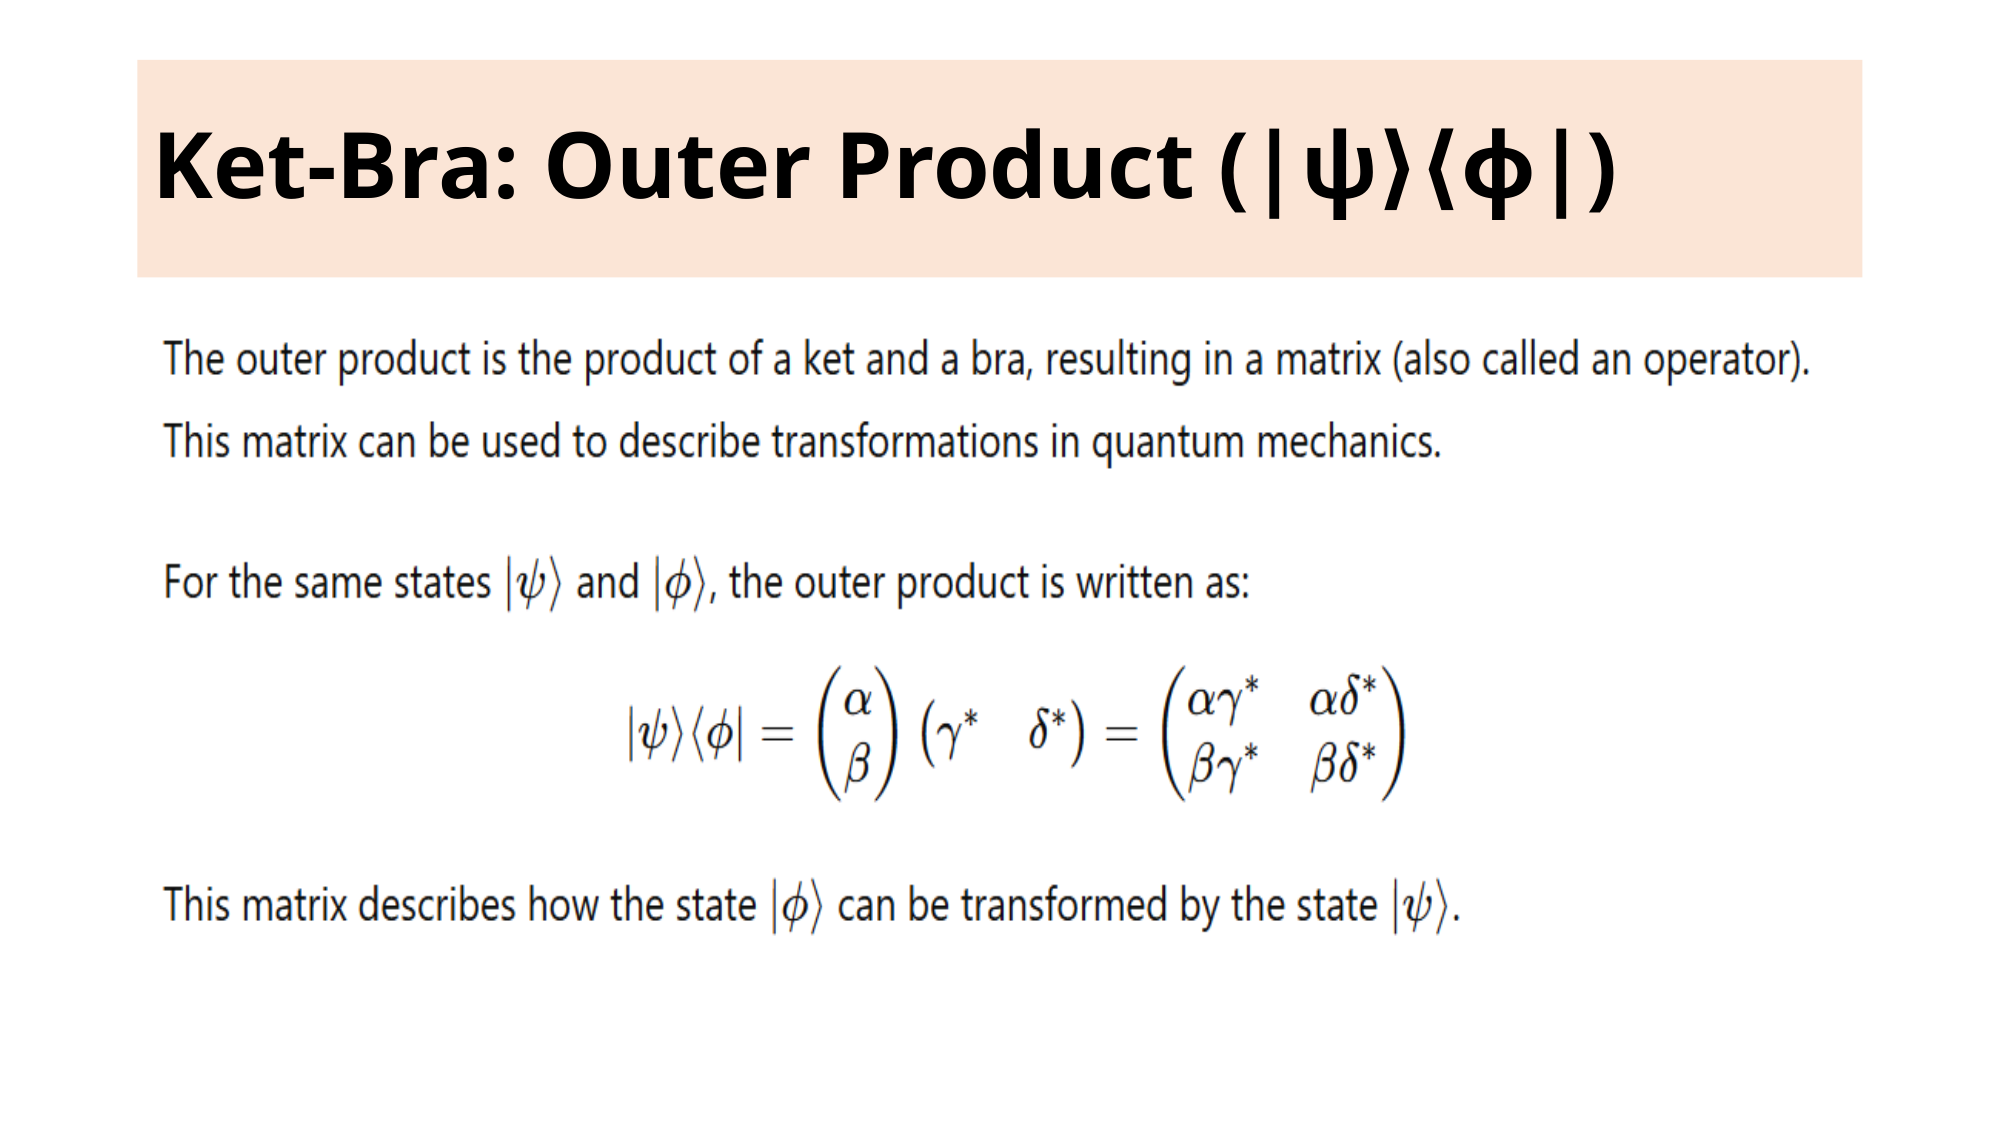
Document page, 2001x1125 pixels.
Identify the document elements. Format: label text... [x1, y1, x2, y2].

picture [137, 313, 1863, 966]
title Ket-Bra: Outer Product (|ψ⟩⟨ϕ|) [137, 59, 1863, 278]
